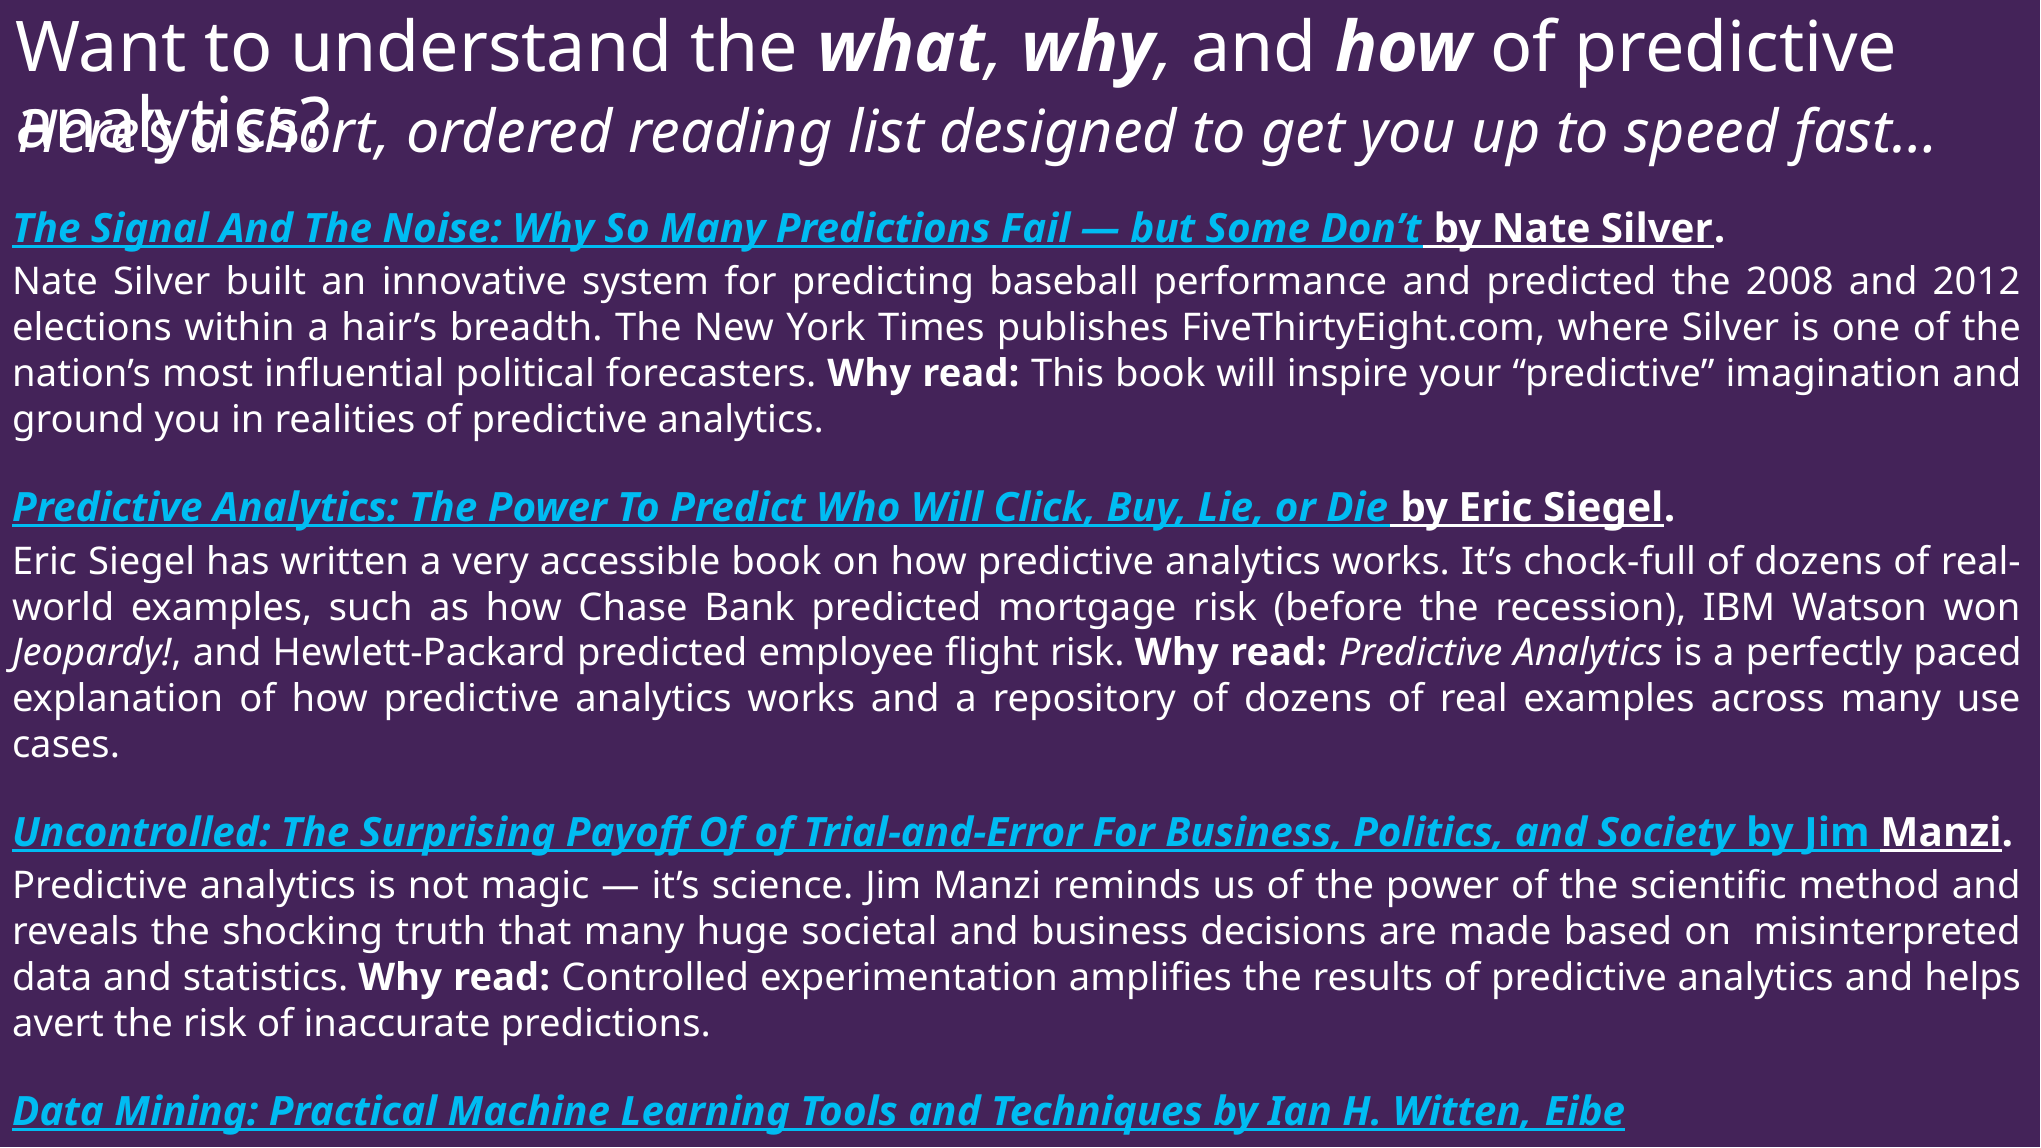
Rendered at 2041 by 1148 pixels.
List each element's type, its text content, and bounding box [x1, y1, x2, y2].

text_box Here’s a short, ordered reading list designed to get you up to speed fast… [17, 93, 1992, 165]
text_box The Signal And The Noise: Why So Many Predictions Fail — but Some Don’t by Nate Silver. Nate Silver built an innovative system for predicting baseball performance and predicted the 2008 and 2012 elections within a hair’s breadth. The New York Times publishes FiveThirtyEight.com, where Silver is one of the nation’s most influential political forecasters. Why read: This book will inspire your “predictive” imagination and ground you in realities of predictive analytics. Predictive Analytics: The Power To Predict Who Will Click, Buy, Lie, or Die by Eric Siegel. Eric Siegel has written a very accessible book on how predictive analytics works. It’s chock-full of dozens of real-world examples, such as how Chase Bank predicted mortgage risk (before the recession), IBM Watson won Jeopardy!, and Hewlett-Packard predicted employee flight risk. Why read: Predictive Analytics is a perfectly paced explanation of how predictive analytics works and a repository of dozens of real examples across many use cases. Uncontrolled: The Surprising Payoff Of of Trial-and-Error For Business, Politics, and Society by Jim Manzi. Predictive analytics is not magic — it’s science. Jim Manzi reminds us of the power of the scientific method and reveals the shocking truth that many huge societal and business decisions are made based on misinterpreted data and statistics. Why read: Controlled experimentation amplifies the results of predictive analytics and helps avert the risk of inaccurate predictions. Data Mining: Practical Machine Learning Tools and Techniques by Ian H. Witten, Eibe Frank, and Mark Hall. If you write code or have a computer science background, you’ll probably want to know the gory details of how predictive analytics works. Why read: Data Mining provides a thorough grounding in machine learning concepts as well as practical advice on applying machine learning tools and techniques in real-world data mining situations. [0, 194, 2037, 1148]
text_box Want to understand the what, why, and how of predictive analytics? [0, 3, 2034, 119]
